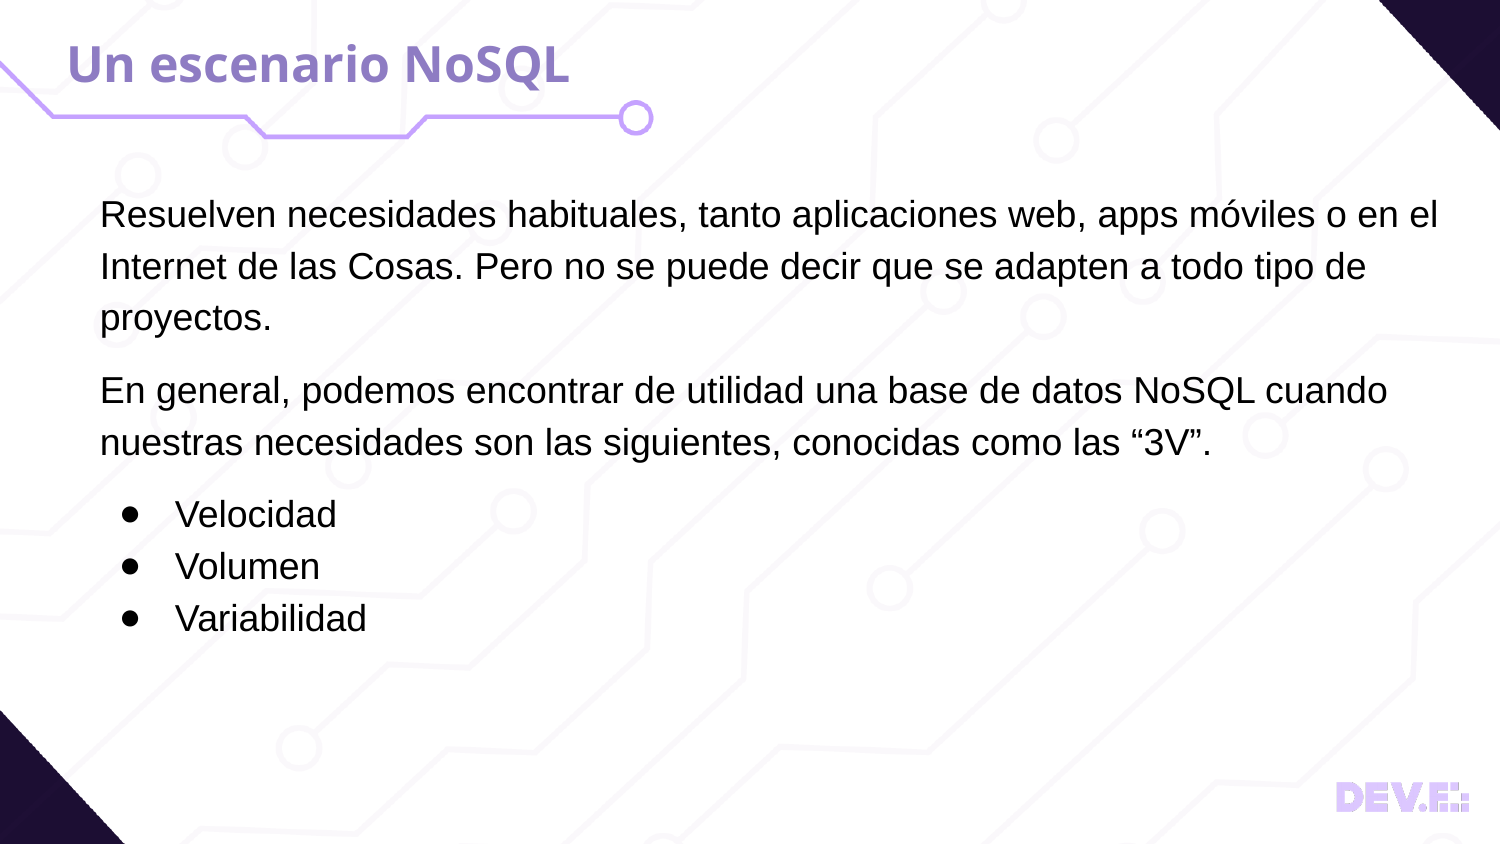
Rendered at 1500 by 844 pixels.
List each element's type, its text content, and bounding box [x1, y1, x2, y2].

text_box Resuelven necesidades habituales, tanto aplicaciones web, apps móviles o en el Internet de las Cosas. Pero no se puede decir que se adapten a todo tipo de proyectos. En general, podemos encontrar de utilidad una base de datos NoSQL cuando nuestras necesidades son las siguientes, conocidas como las “3V”. Velocidad Volumen Variabilidad [85, 168, 1471, 753]
picture [0, 0, 1500, 844]
title Un escenario NoSQL [51, 17, 1449, 112]
